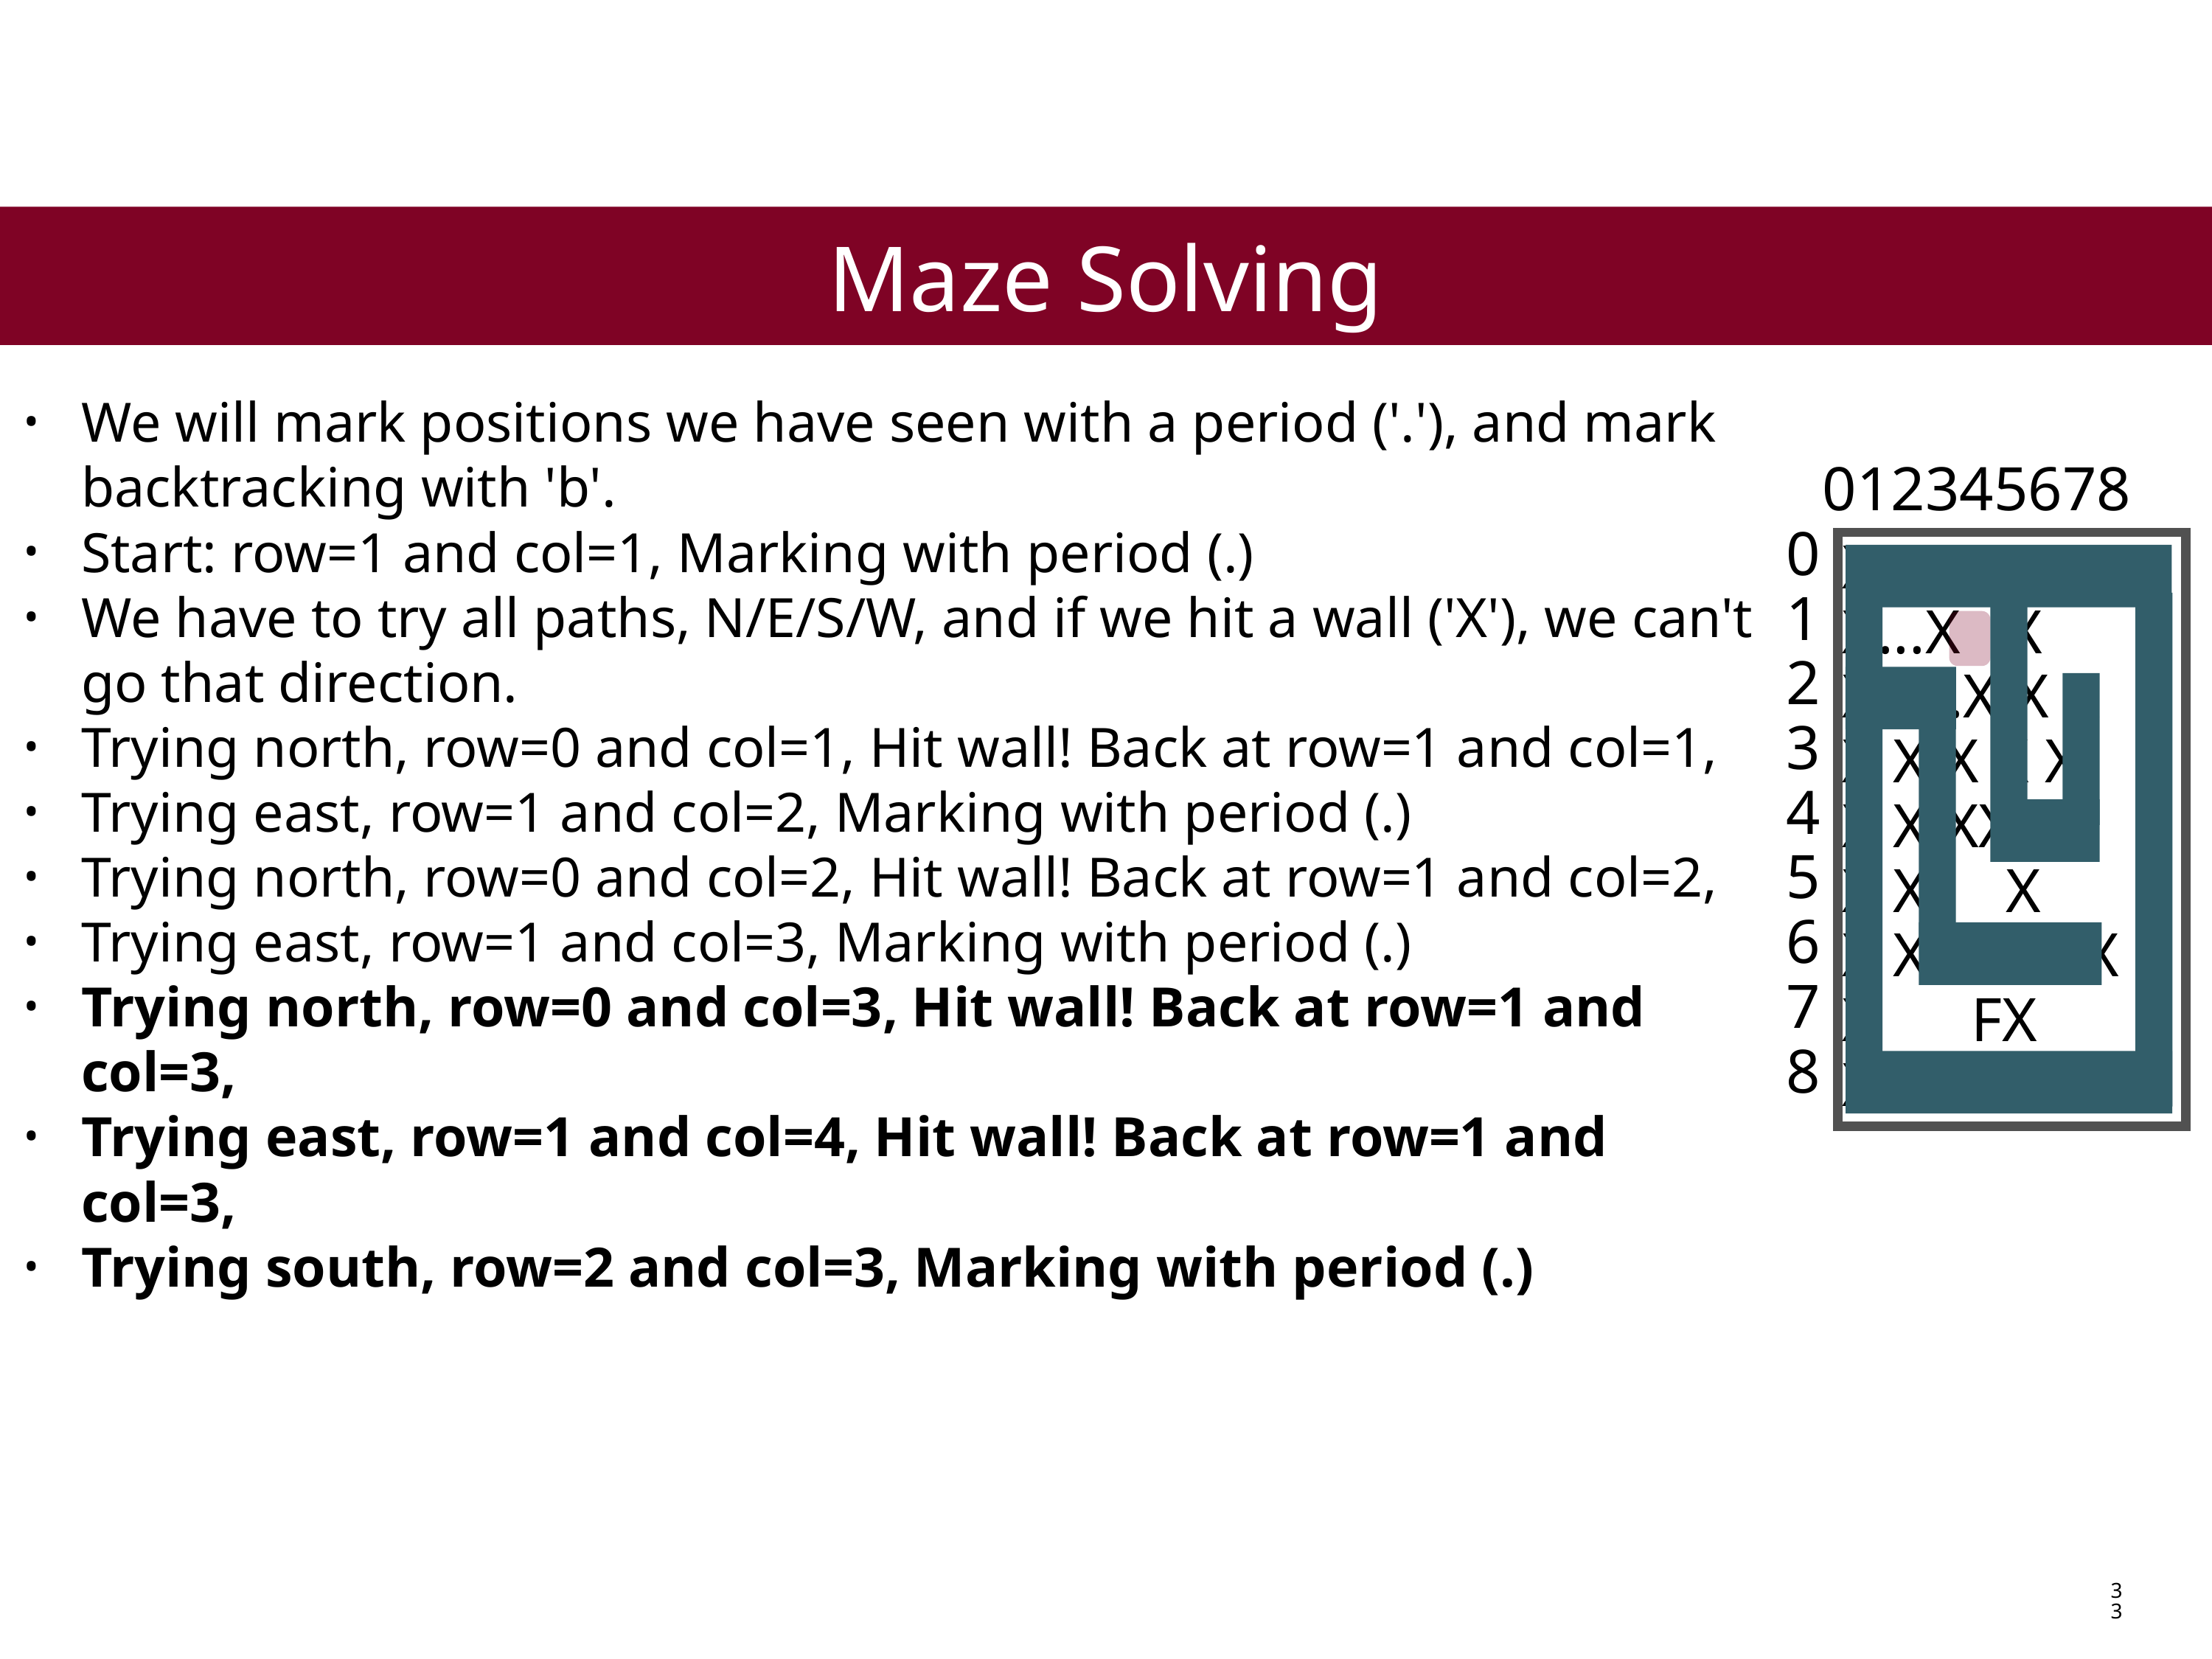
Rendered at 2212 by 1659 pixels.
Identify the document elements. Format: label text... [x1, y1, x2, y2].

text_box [0, 206, 2212, 346]
slide_number 33 [2104, 1571, 2140, 1610]
text_box We will mark positions we have seen with a period ('.'), and mark backtracking with 'b'. Start: row=1 and col=1, Marking with period (.) We have to try all paths, N/E/S/W, and if we hit a wall ('X'), we can't go that direction. Trying north, row=0 and col=1, Hit wall! Back at row=1 and col=1, Trying east, row=1 and col=2, Marking with period (.) Trying north, row=0 and col=2, Hit wall! Back at row=1 and col=2, Trying east, row=1 and col=3, Marking with period (.) Trying north, row=0 and col=3, Hit wall! Back at row=1 and col=3, Trying east, row=1 and col=4, Hit wall! Back at row=1 and col=3, Trying south, row=2 and col=3, Marking with period (.) [18, 383, 1776, 1433]
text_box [1845, 544, 2173, 1114]
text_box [1781, 454, 2212, 1130]
